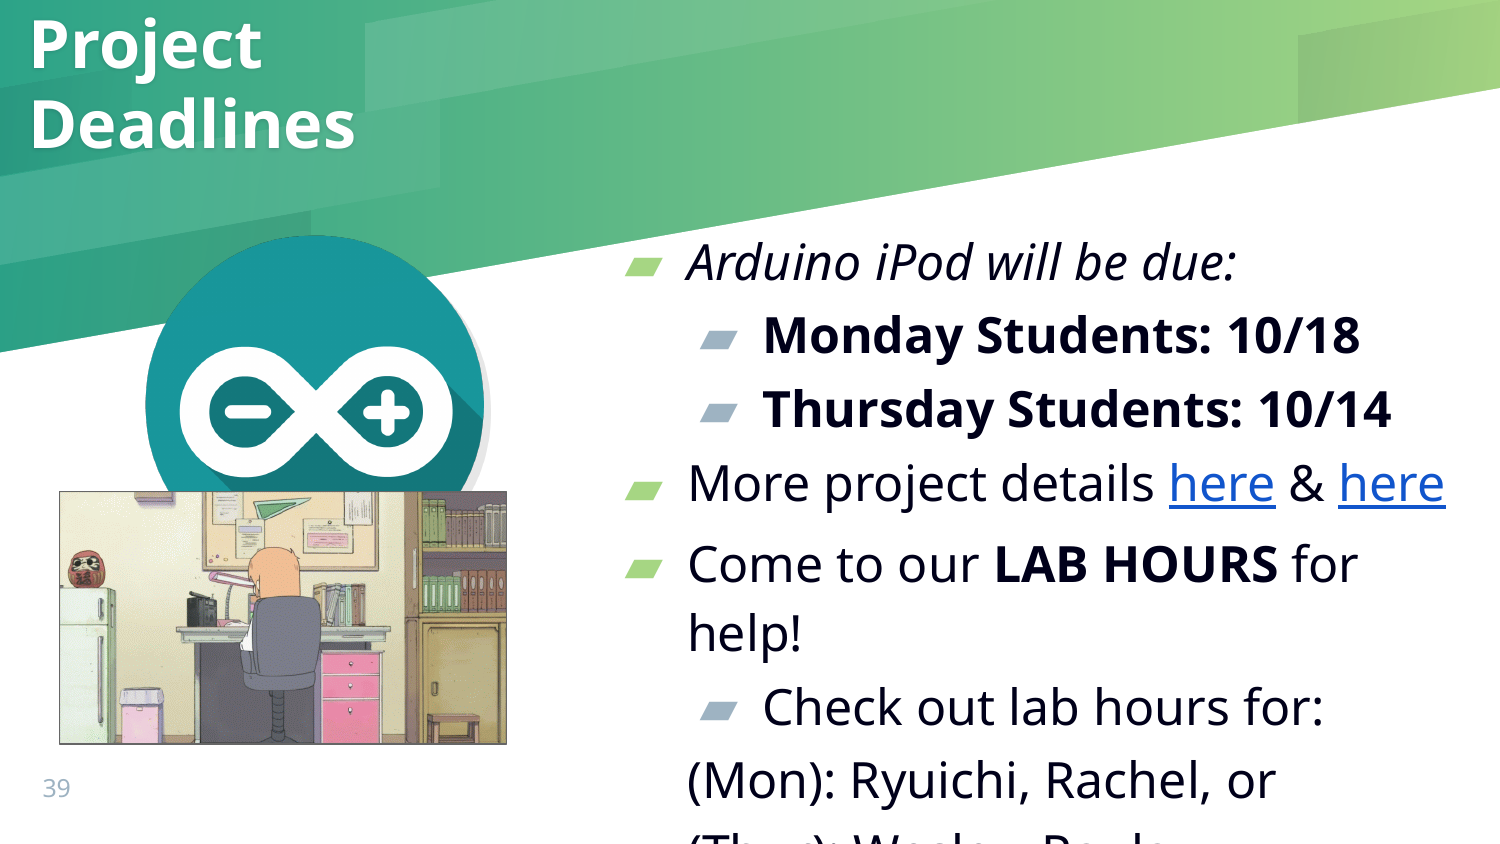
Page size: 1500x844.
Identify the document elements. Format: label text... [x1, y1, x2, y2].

picture [59, 221, 507, 744]
list Arduino iPod will be due: Monday Students: 10/18 Thursday Students: 10/14 More project details here & here Come to our LAB HOURS for help! Check out lab hours for: (Mon): Ryuichi, Rachel, or (Thur): Wesley, Paula [612, 221, 1485, 813]
slide_number ‹#› [42, 766, 122, 807]
title Project Deadlines [28, 22, 601, 143]
